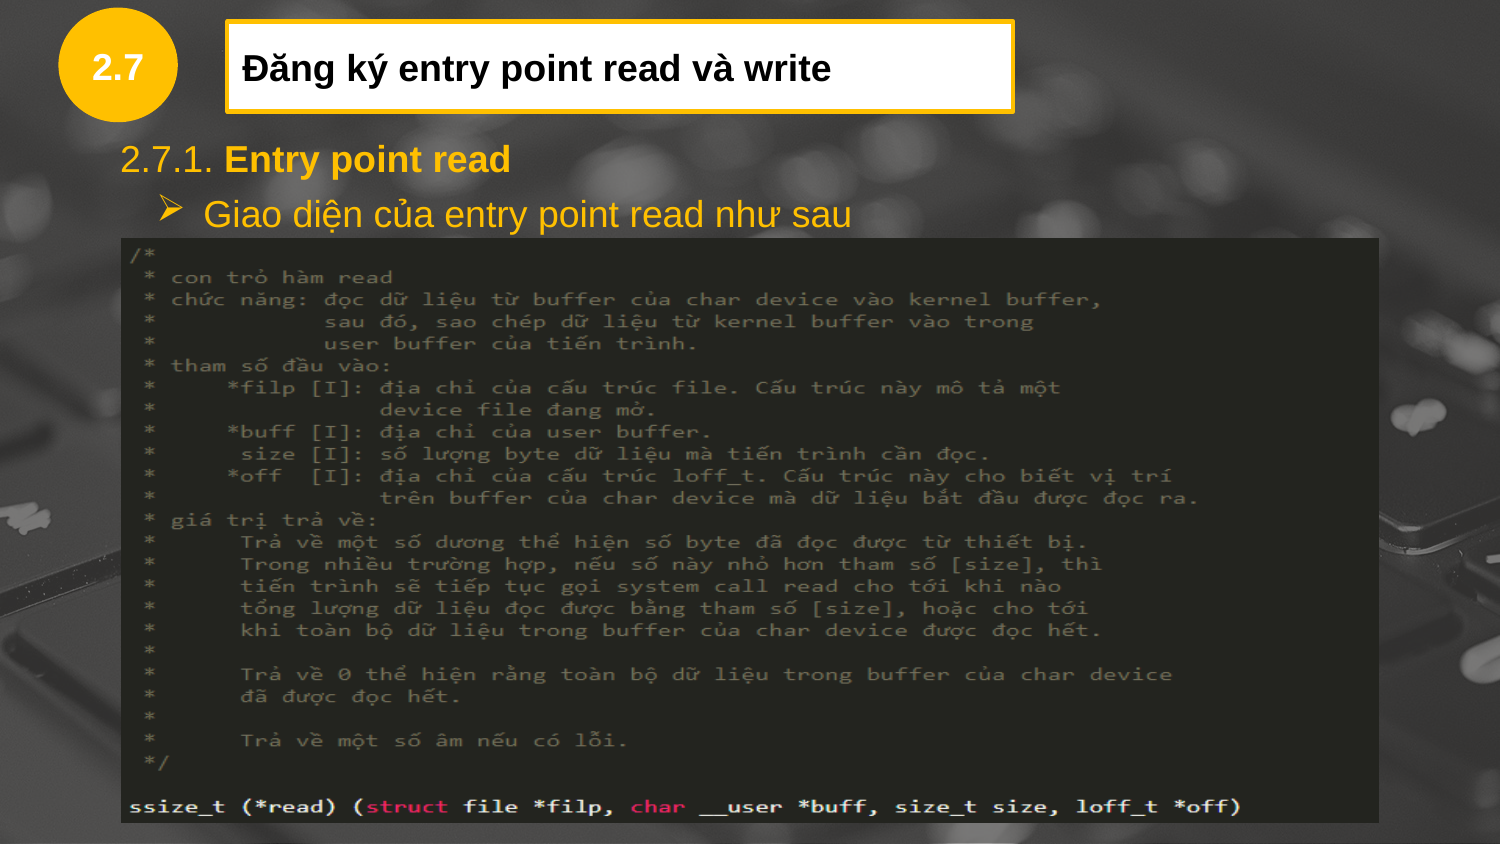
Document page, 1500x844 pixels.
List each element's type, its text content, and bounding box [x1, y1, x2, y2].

picture [120, 238, 1379, 823]
text_box 2.7.1. Entry point read [105, 127, 1095, 188]
text_box Giao diện của entry point read như sau [141, 188, 868, 237]
text_box 2.7 [56, 5, 180, 125]
text_box Đăng ký entry point read và write [225, 19, 1015, 114]
